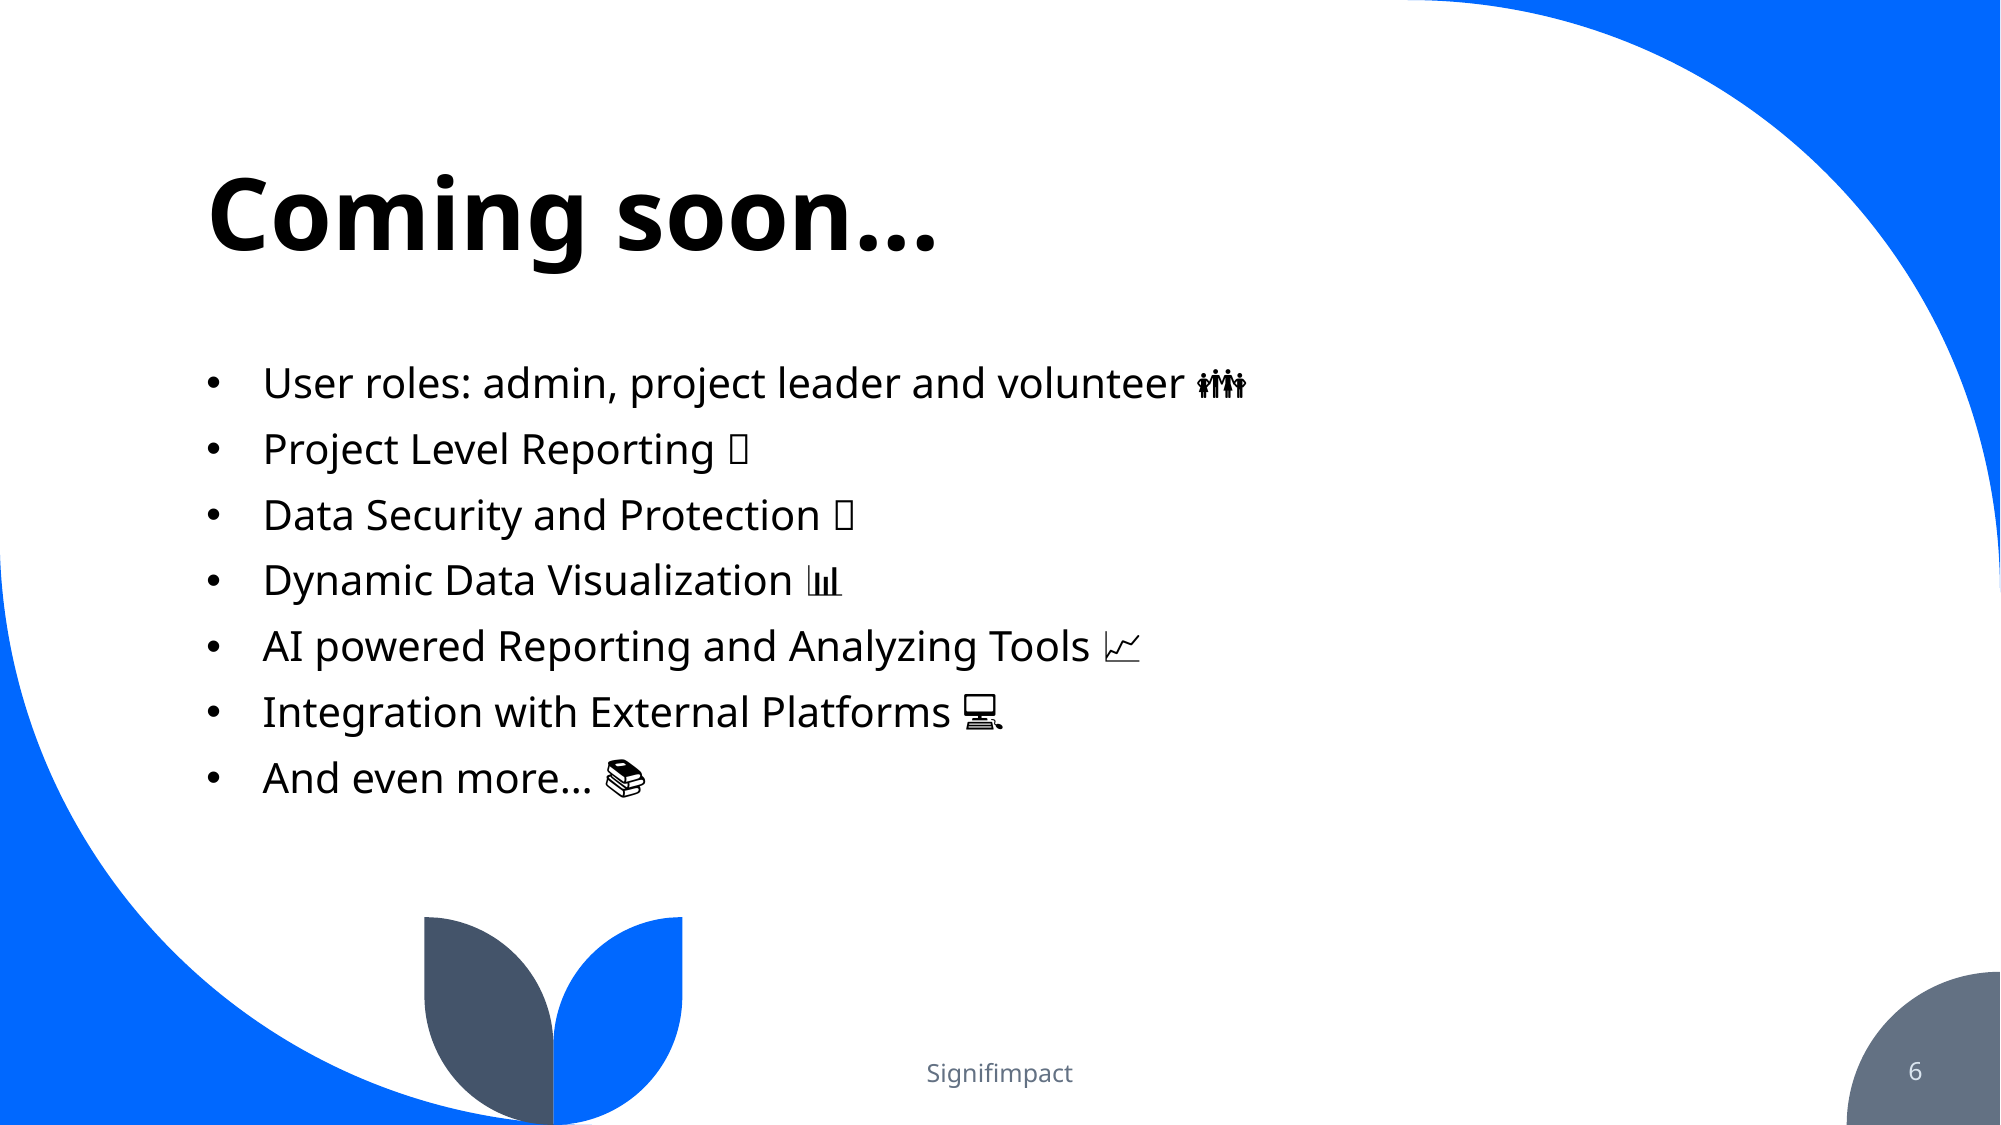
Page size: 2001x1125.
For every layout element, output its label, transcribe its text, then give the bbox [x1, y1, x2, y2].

footer Signifimpact [662, 1042, 1338, 1103]
list User roles: admin, project leader and volunteer 👪 Project Level Reporting 📒 Data Security and Protection 🔐 Dynamic Data Visualization 📊 AI powered Reporting and Analyzing Tools 📃📈 Integration with External Platforms 💻 And even more… 💡📚 [191, 354, 1851, 867]
title Coming soon... [191, 62, 1796, 280]
slide_number 6 [1665, 1042, 1938, 1103]
